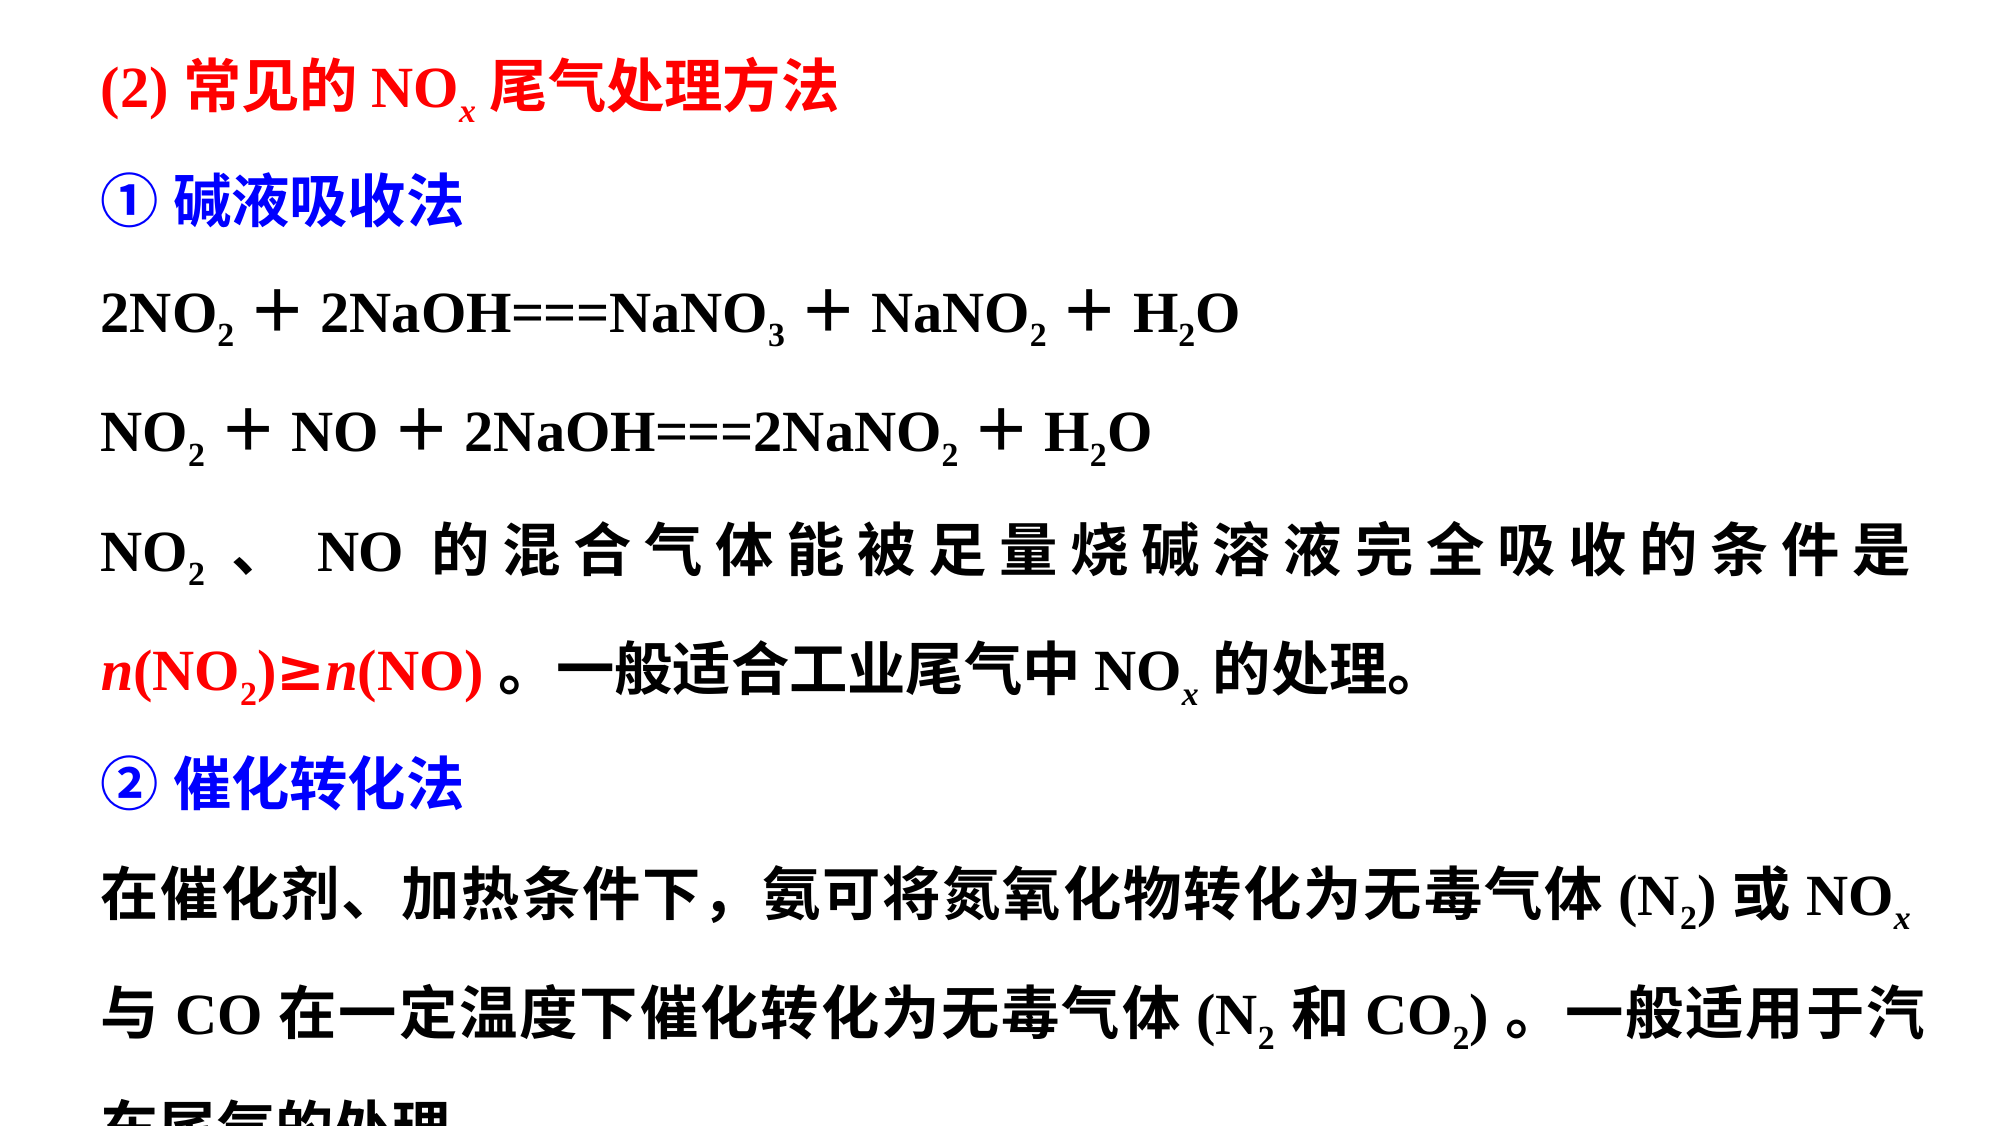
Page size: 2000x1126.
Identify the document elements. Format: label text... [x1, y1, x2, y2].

text_box (2)常见的NOx尾气处理方法 ①碱液吸收法 2NO2＋2NaOH===NaNO3＋NaNO2＋H2O NO2＋NO＋2NaOH===2NaNO2＋H2O NO2、NO的混合气体能被足量烧碱溶液完全吸收的条件是n(NO2)≥n(NO)。一般适合工业尾气中NOx的处理。 ②催化转化法 在催化剂、加热条件下，氨可将氮氧化物转化为无毒气体(N2)或NOx与CO在一定温度下催化转化为无毒气体(N2和CO2)。一般适用于汽车尾气的处理。 [80, 0, 1945, 1126]
